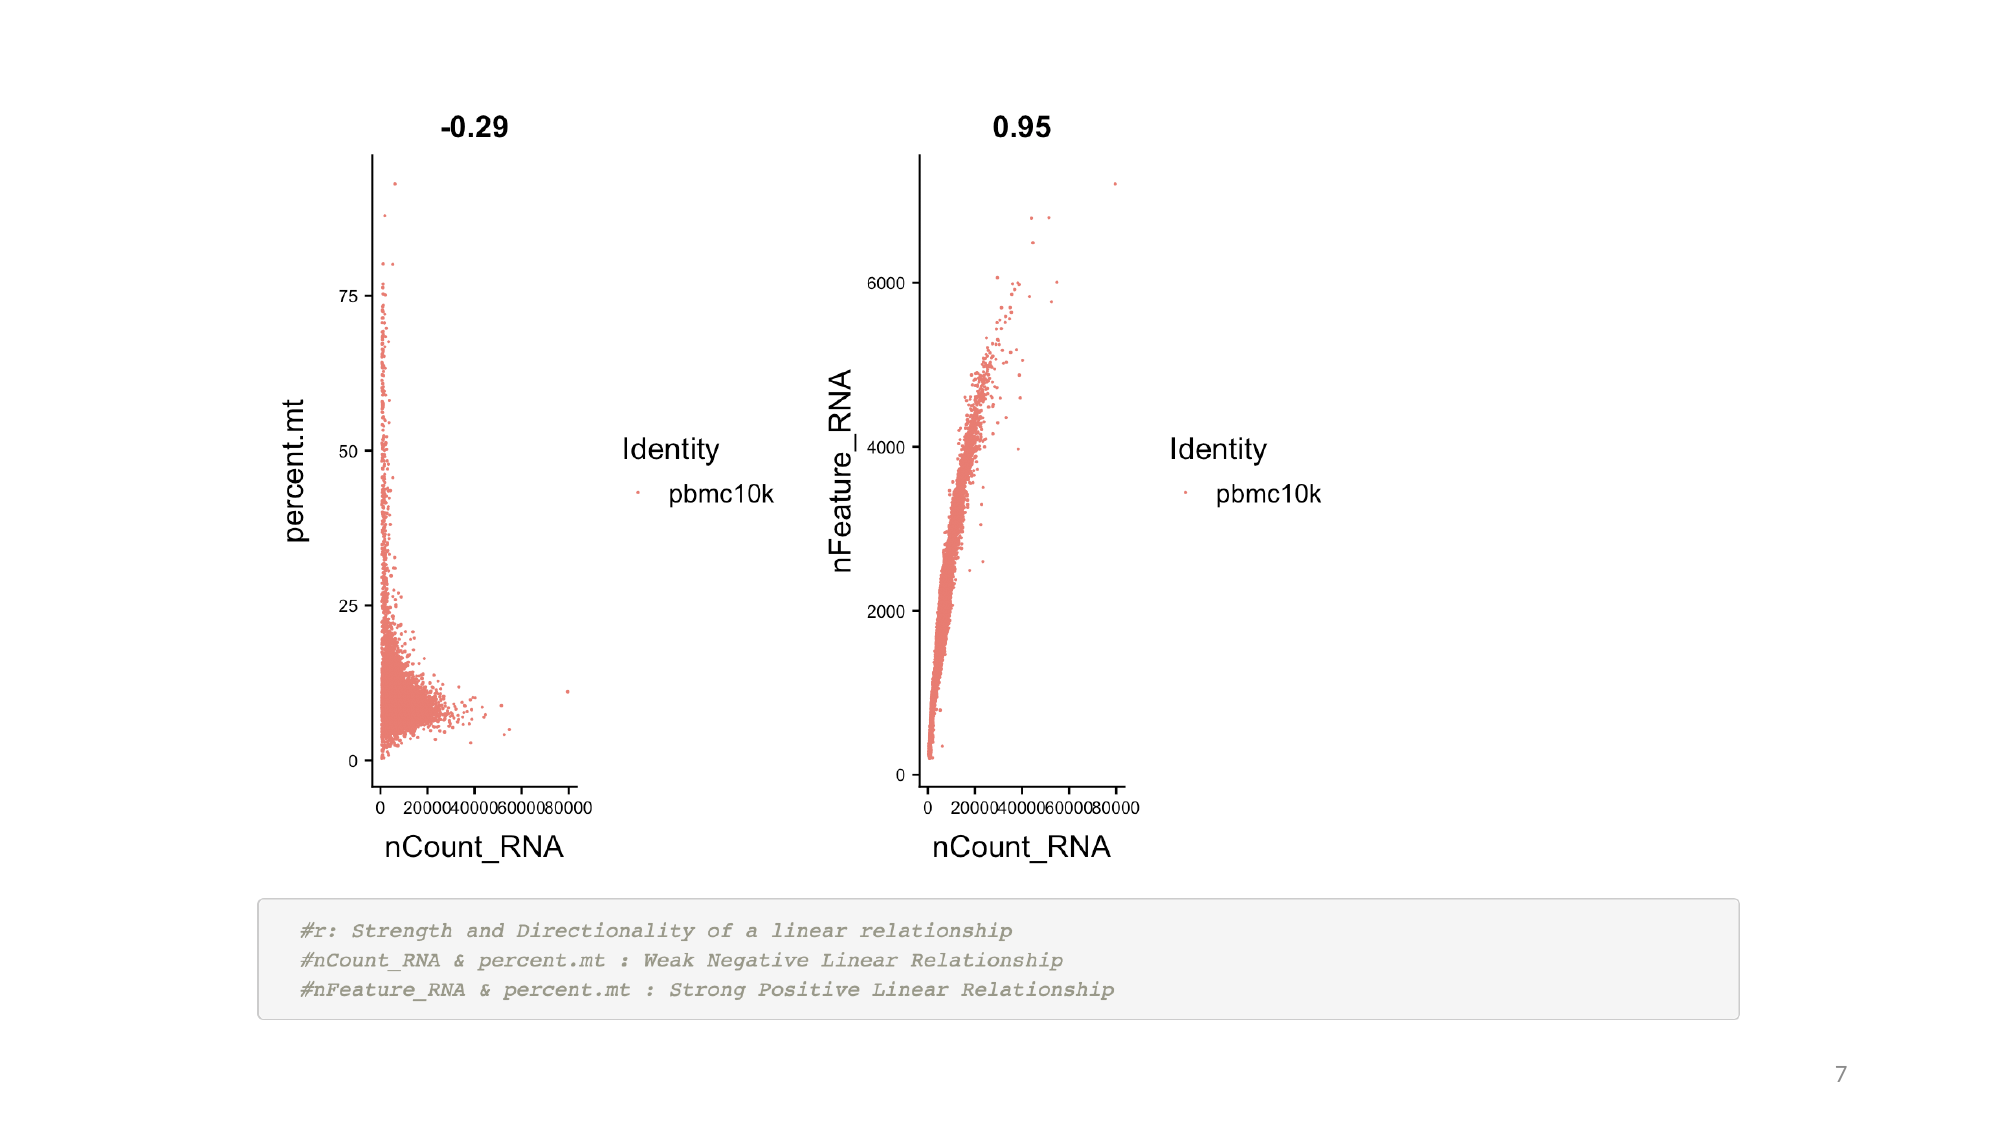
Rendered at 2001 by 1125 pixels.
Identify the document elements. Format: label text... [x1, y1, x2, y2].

picture [256, 105, 1743, 1020]
slide_number 7 [1412, 1042, 1863, 1103]
